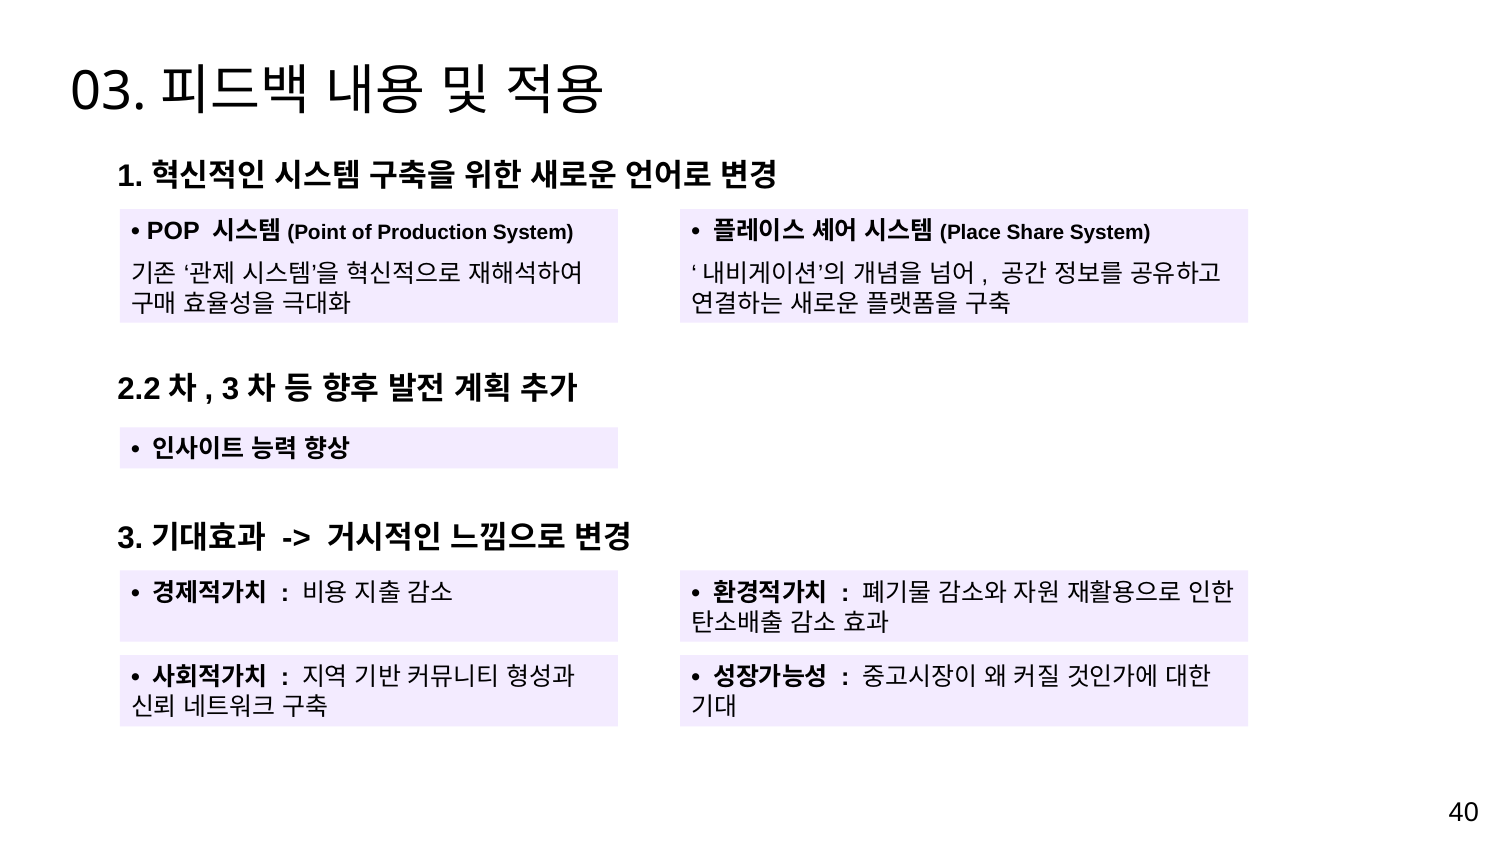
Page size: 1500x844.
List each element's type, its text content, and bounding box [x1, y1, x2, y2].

text_box • 경제적가치 : 비용 지출 감소 [119, 570, 618, 642]
text_box • POP 시스템(Point of Production System) 기존 ‘관제 시스템’을 혁신적으로 재해석하여 구매 효율성을 극대화 [119, 209, 618, 323]
text_box • 성장가능성 : 중고시장이 왜 커질 것인가에 대한 기대 [680, 655, 1249, 727]
text_box • 플레이스 셰어 시스템(Place Share System) ‘내비게이션’의 개념을 넘어, 공간 정보를 공유하고 연결하는 새로운 플랫폼을 구축 [680, 209, 1249, 323]
text_box • 사회적가치 : 지역 기반 커뮤니티 형성과 신뢰 네트워크 구축 [119, 655, 618, 727]
slide_number ‹#› [1403, 779, 1494, 844]
text_box 2.2차, 3차 등 향후 발전 계획 추가 [106, 362, 873, 412]
text_box • 환경적가치 : 폐기물 감소와 자원 재활용으로 인한 탄소배출 감소 효과 [680, 570, 1249, 642]
text_box • 인사이트 능력 향상 [119, 427, 618, 469]
text_box 3.기대효과 -> 거시적인 느낌으로 변경 [106, 511, 873, 560]
text_box 03.피드백 내용 및 적용 [59, 49, 1018, 127]
text_box 1.혁신적인 시스템 구축을 위한 새로운 언어로 변경 [106, 149, 873, 199]
